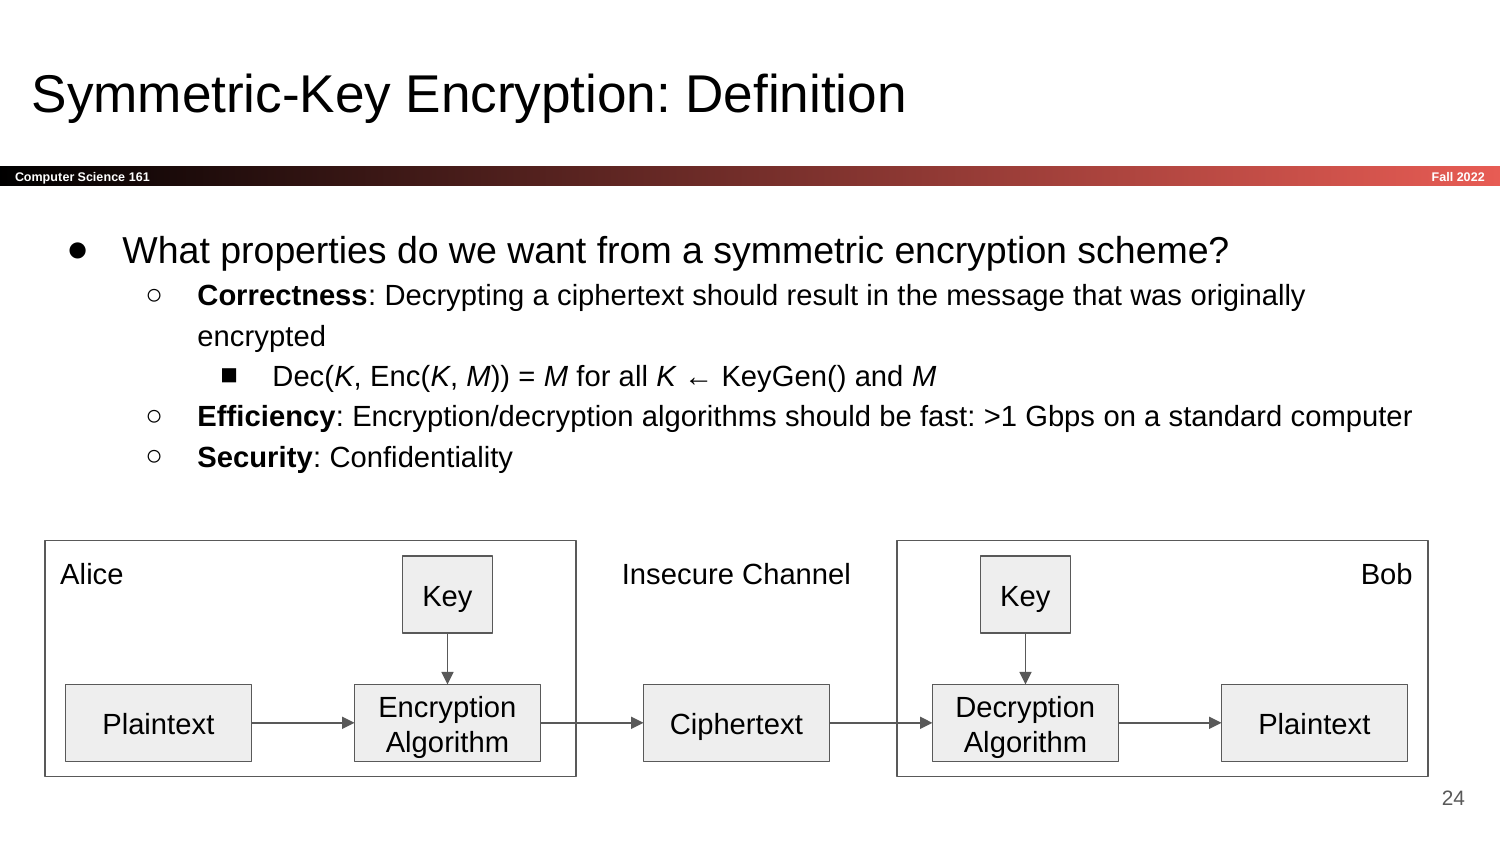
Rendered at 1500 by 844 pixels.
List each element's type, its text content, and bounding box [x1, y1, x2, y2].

text_box Insecure Channel [575, 540, 898, 606]
slide_number 24 [1389, 764, 1480, 830]
list What properties do we want from a symmetric encryption scheme? Correctness: Decrypting a ciphertext should result in the message that was originally encrypted Dec(K, Enc(K, M)) = M for all K ← KeyGen() and M Efficiency: Encryption/decryption algorithms should be fast: >1 Gbps on a standard computer Security: Confidentiality [32, 204, 1431, 823]
text_box [897, 540, 1428, 777]
text_box Plaintext [65, 684, 252, 762]
text_box Plaintext [1221, 684, 1408, 762]
title Symmetric-Key Encryption: Definition [16, 44, 1415, 139]
text_box Alice [45, 540, 171, 606]
text_box Decryption Algorithm [932, 684, 1119, 762]
text_box Key [402, 556, 493, 634]
text_box [45, 540, 576, 777]
text_box Bob [1302, 540, 1428, 606]
text_box Key [980, 556, 1071, 634]
text_box Ciphertext [643, 684, 830, 762]
text_box Encryption Algorithm [354, 684, 541, 762]
